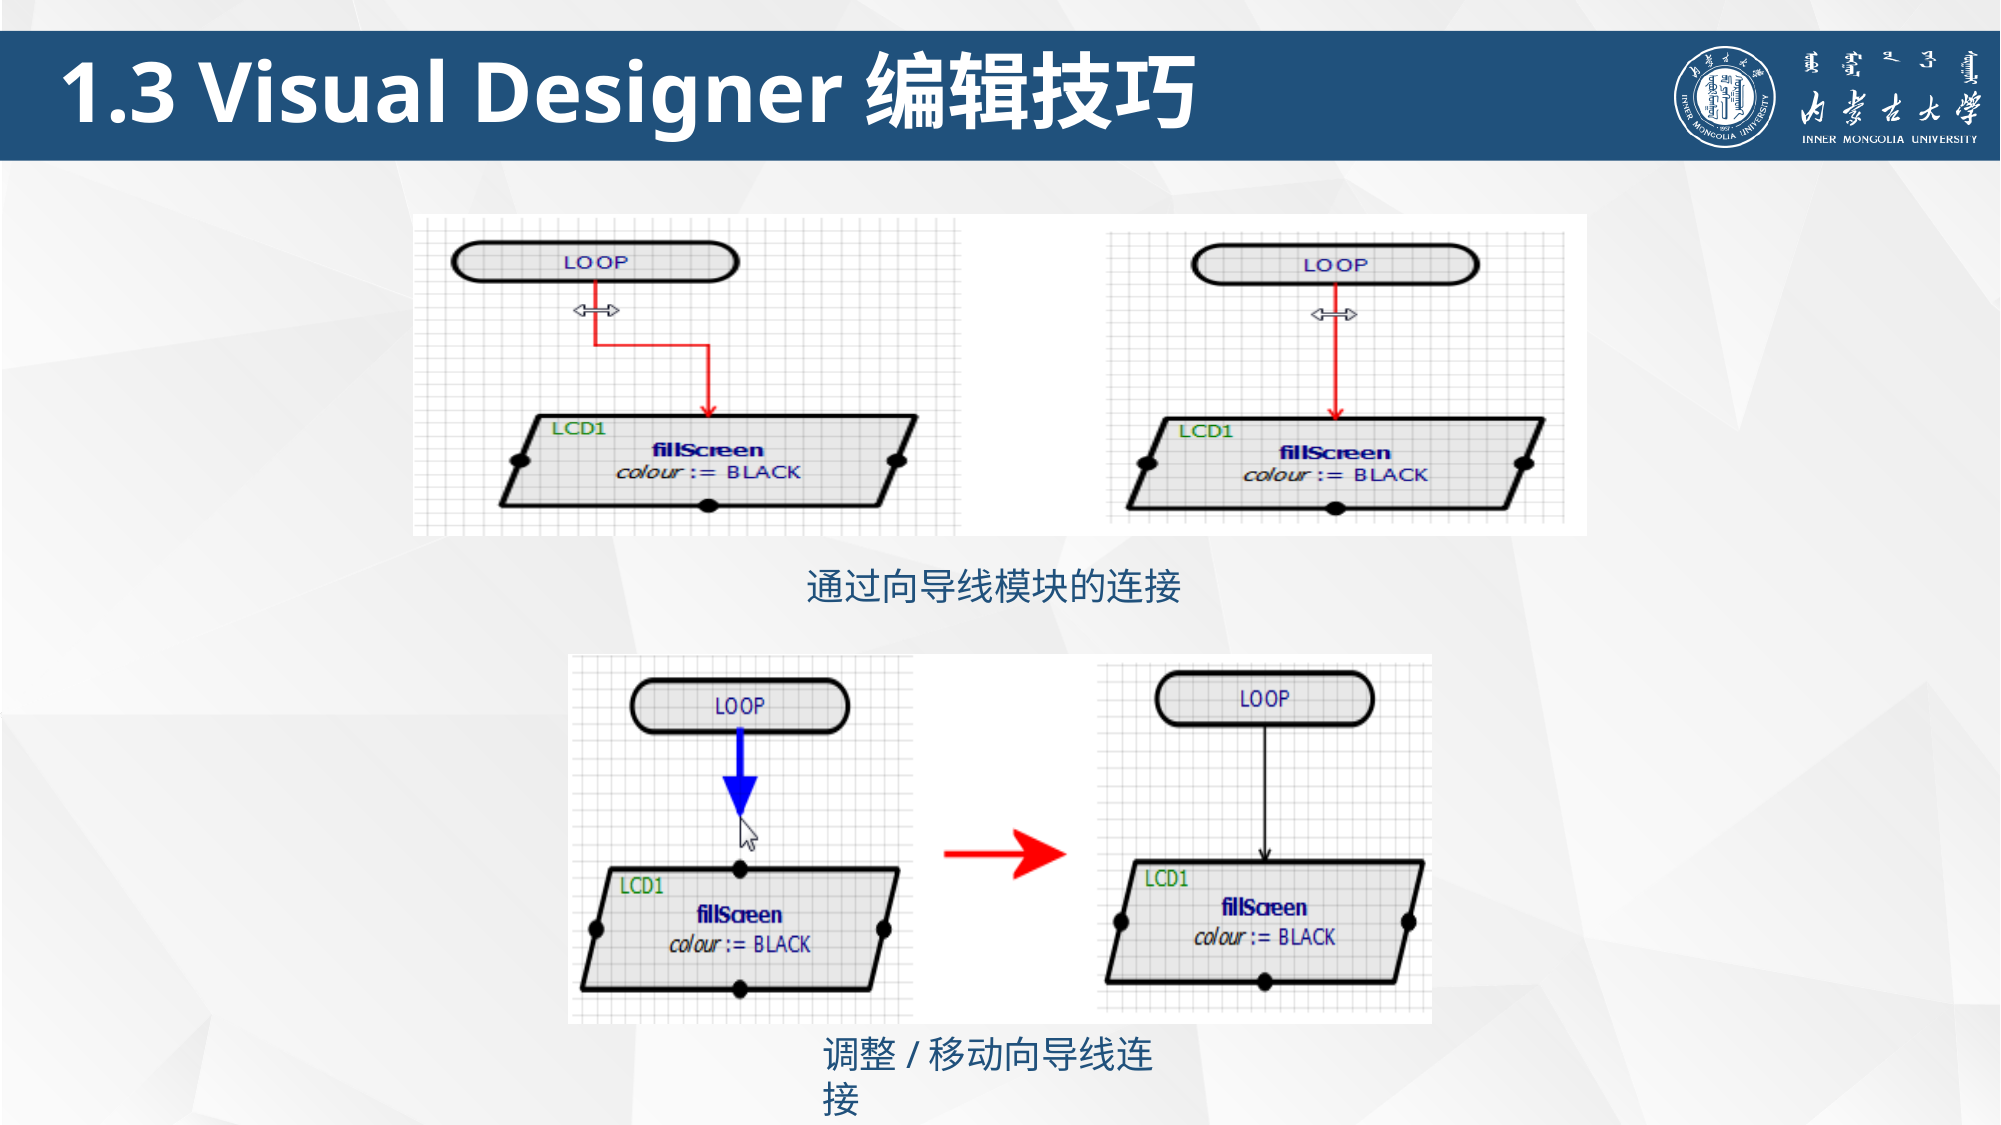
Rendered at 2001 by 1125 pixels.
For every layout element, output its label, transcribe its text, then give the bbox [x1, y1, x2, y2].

text_box 调整/移动向导线连接 [807, 1024, 1193, 1125]
text_box 通过向导线模块的连接 [791, 555, 1208, 615]
picture [0, 0, 2001, 1125]
list 1.3 Visual Designer编辑技巧 [43, 42, 1258, 148]
picture [1673, 46, 1986, 150]
